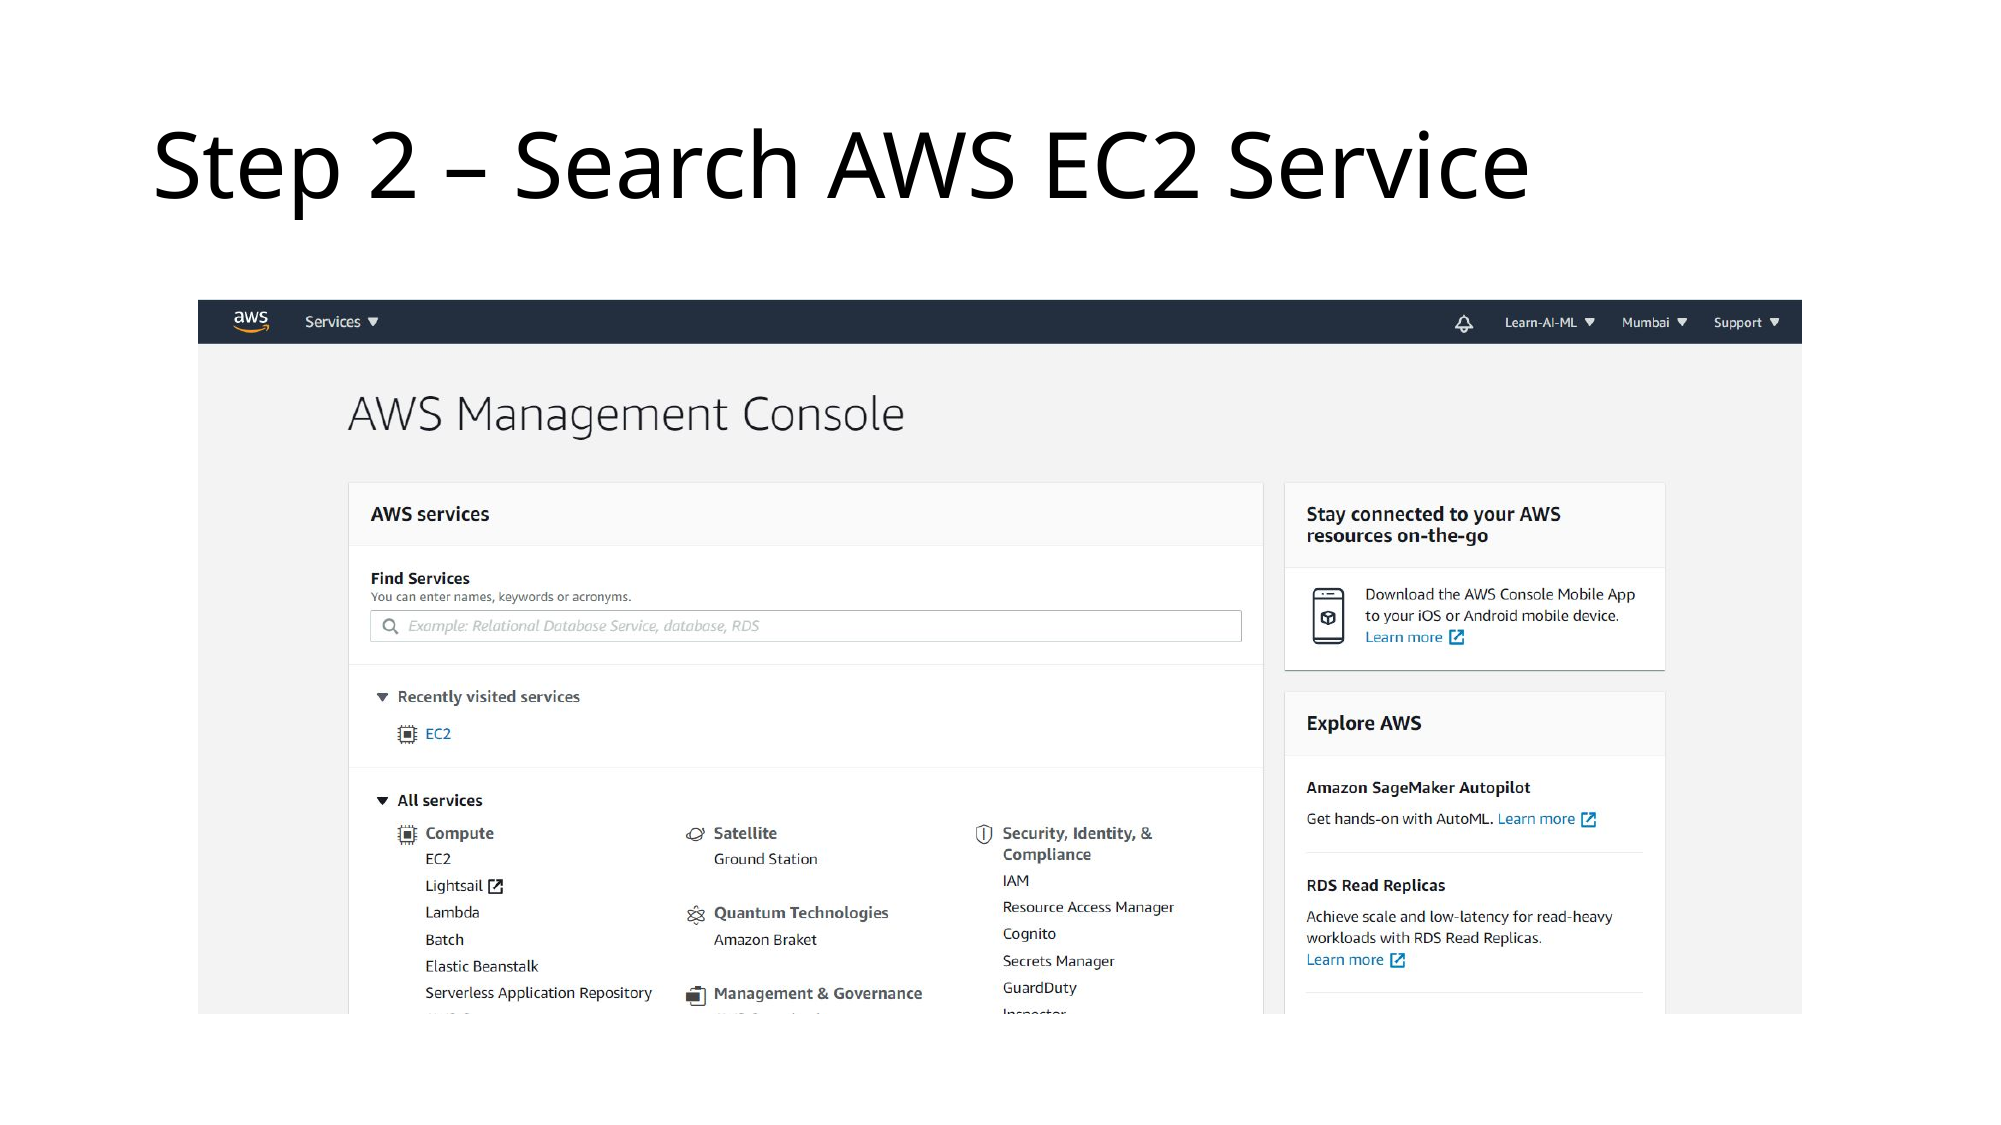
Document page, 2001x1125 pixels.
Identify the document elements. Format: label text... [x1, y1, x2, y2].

title Step 2 – Search AWS EC2 Service [137, 59, 1863, 278]
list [197, 299, 1802, 1014]
